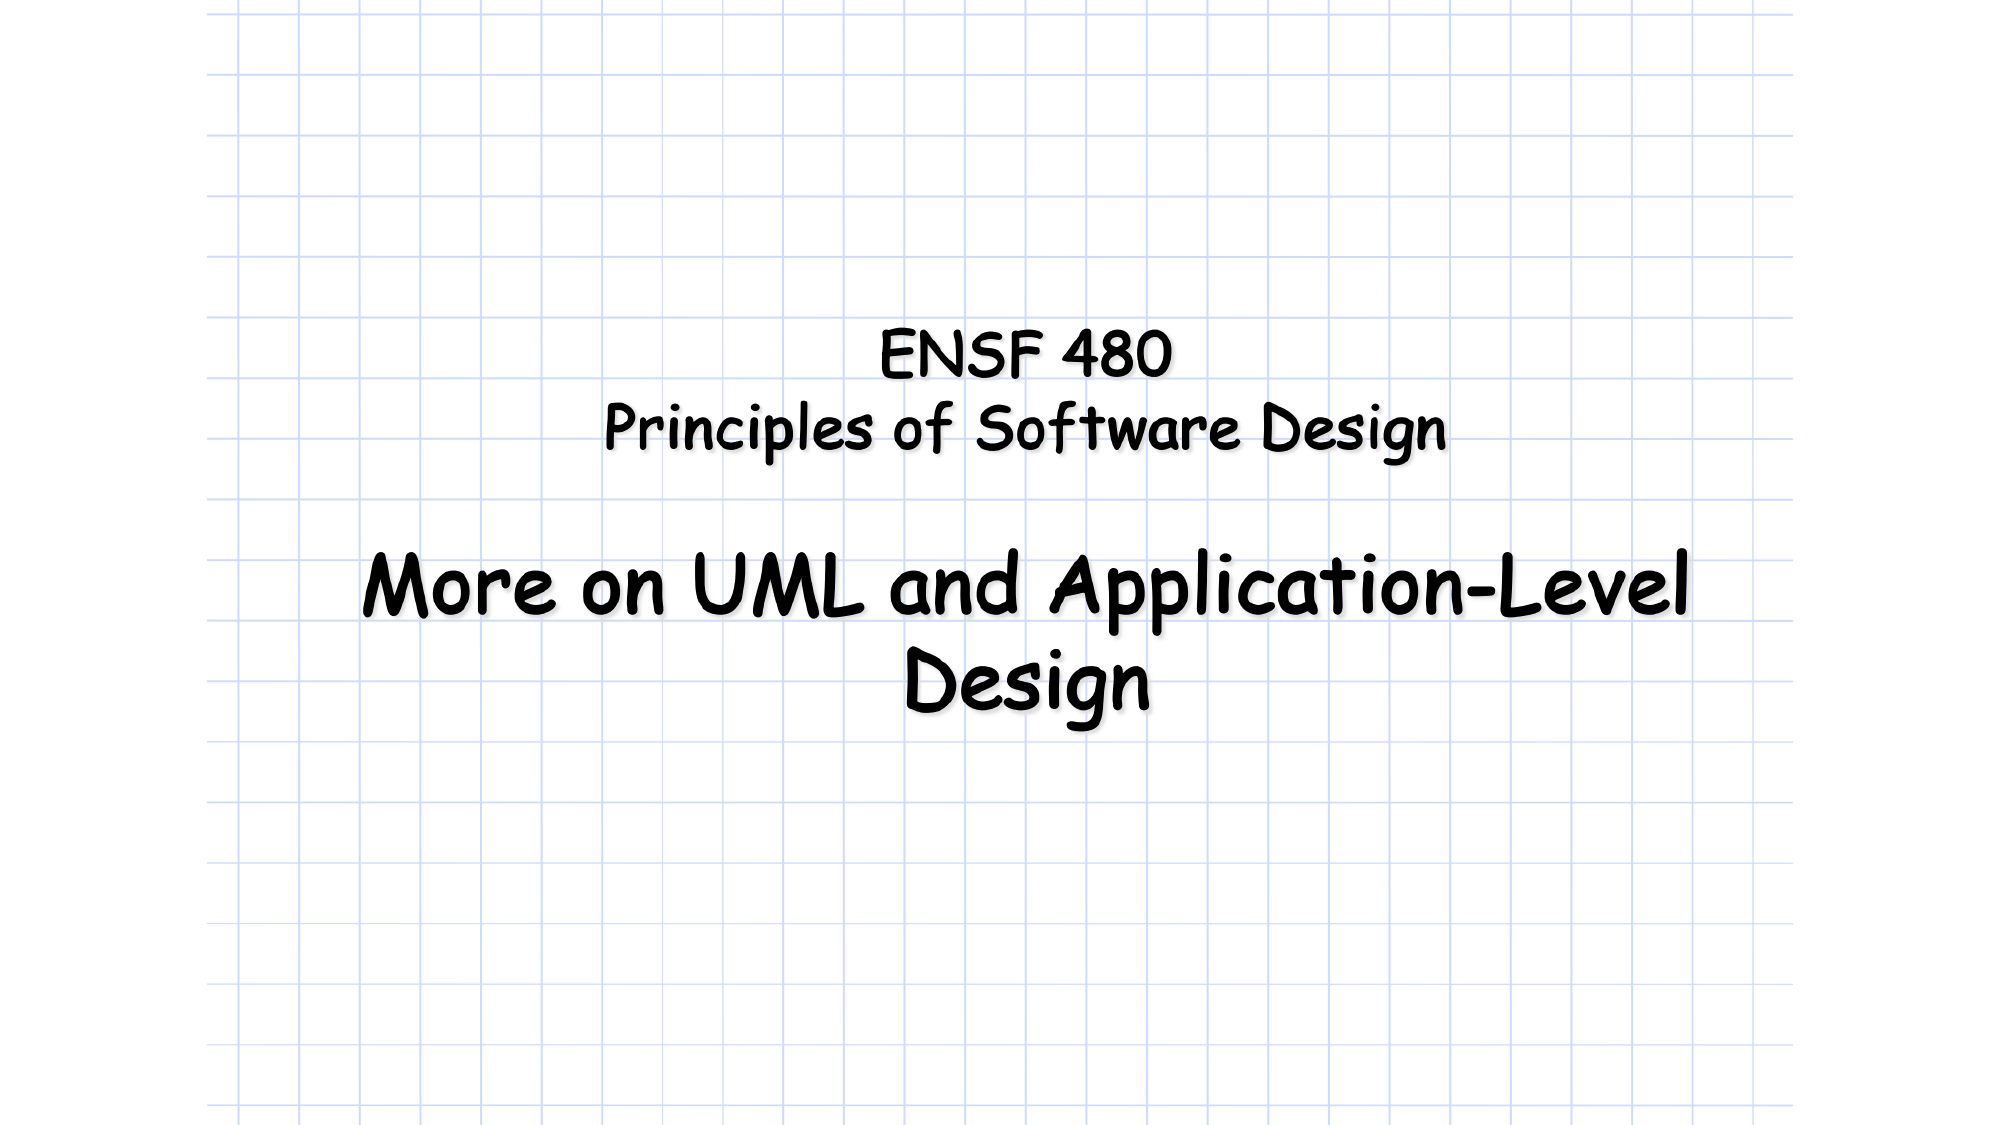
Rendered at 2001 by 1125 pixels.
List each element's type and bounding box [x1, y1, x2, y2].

picture [206, 0, 1794, 1125]
